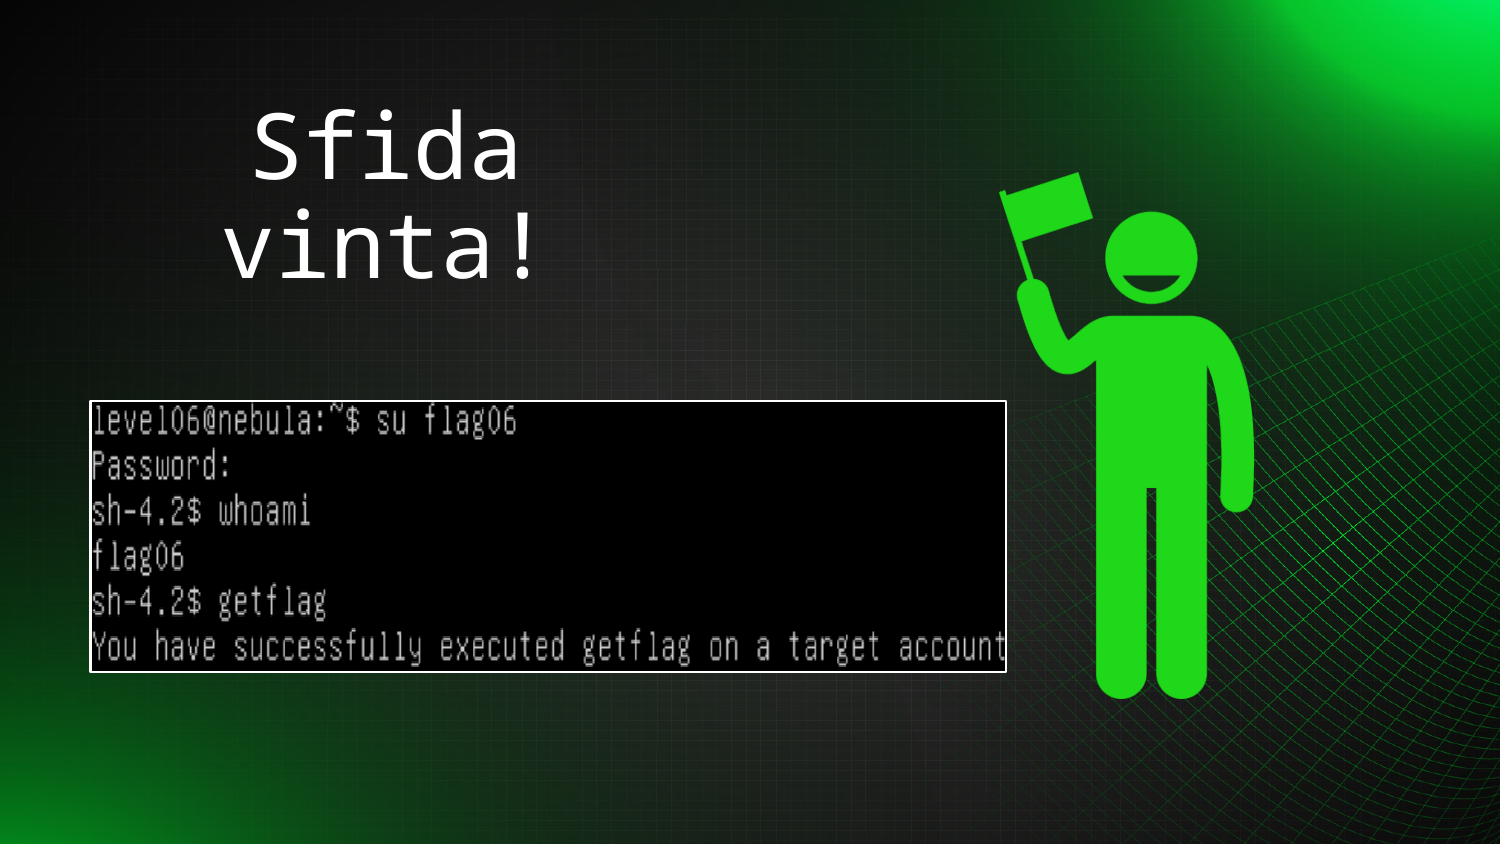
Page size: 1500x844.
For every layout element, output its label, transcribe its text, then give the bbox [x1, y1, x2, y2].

picture [0, 0, 1500, 844]
title Sfida vinta! [110, 139, 661, 394]
